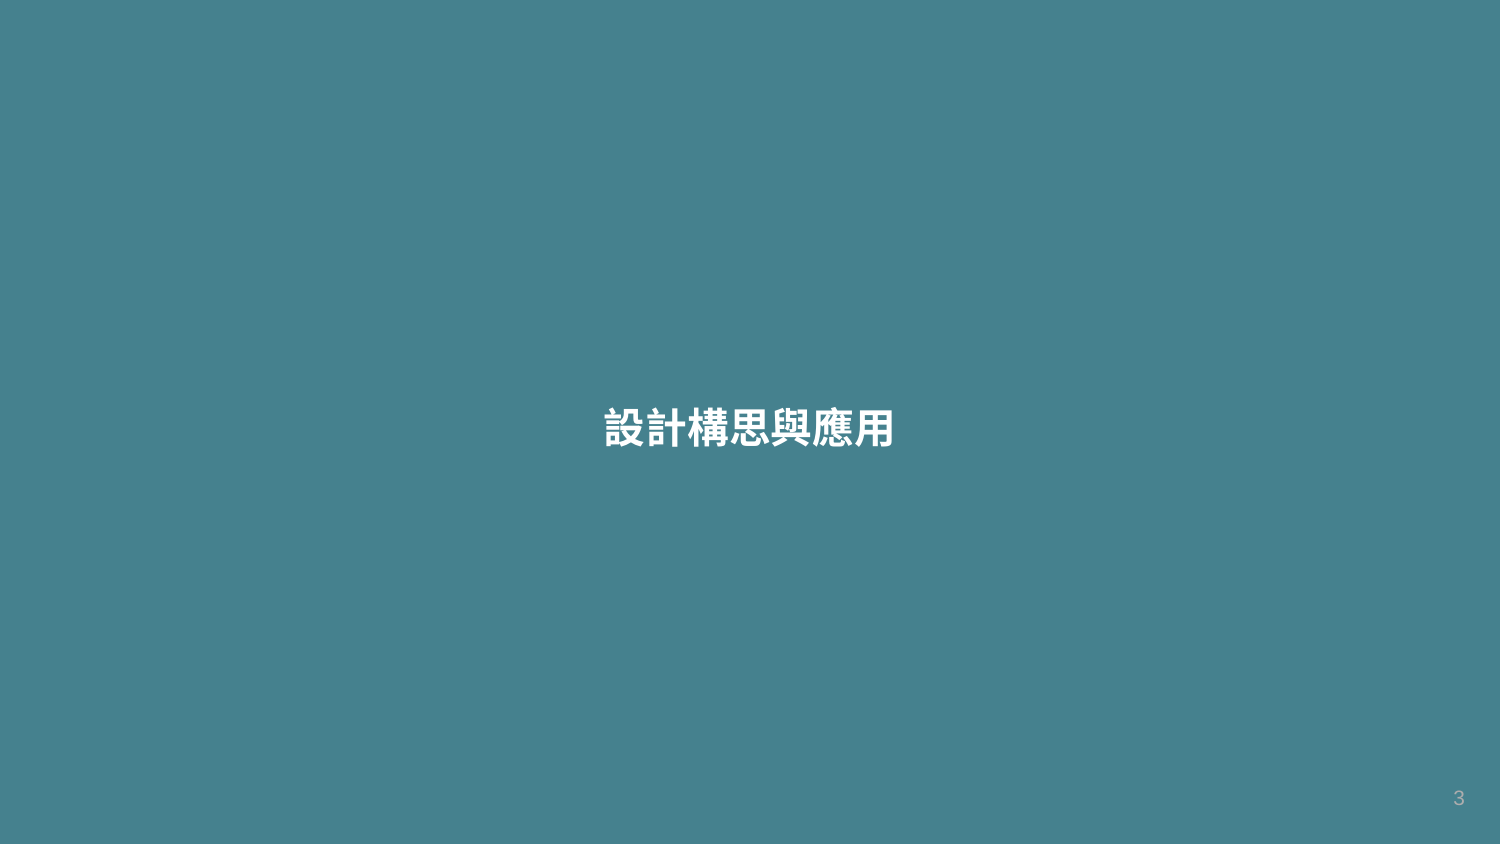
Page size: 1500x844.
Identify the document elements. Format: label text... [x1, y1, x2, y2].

slide_number ‹#› [1389, 764, 1480, 830]
text_box 設計構思與應用 [431, 386, 1069, 467]
